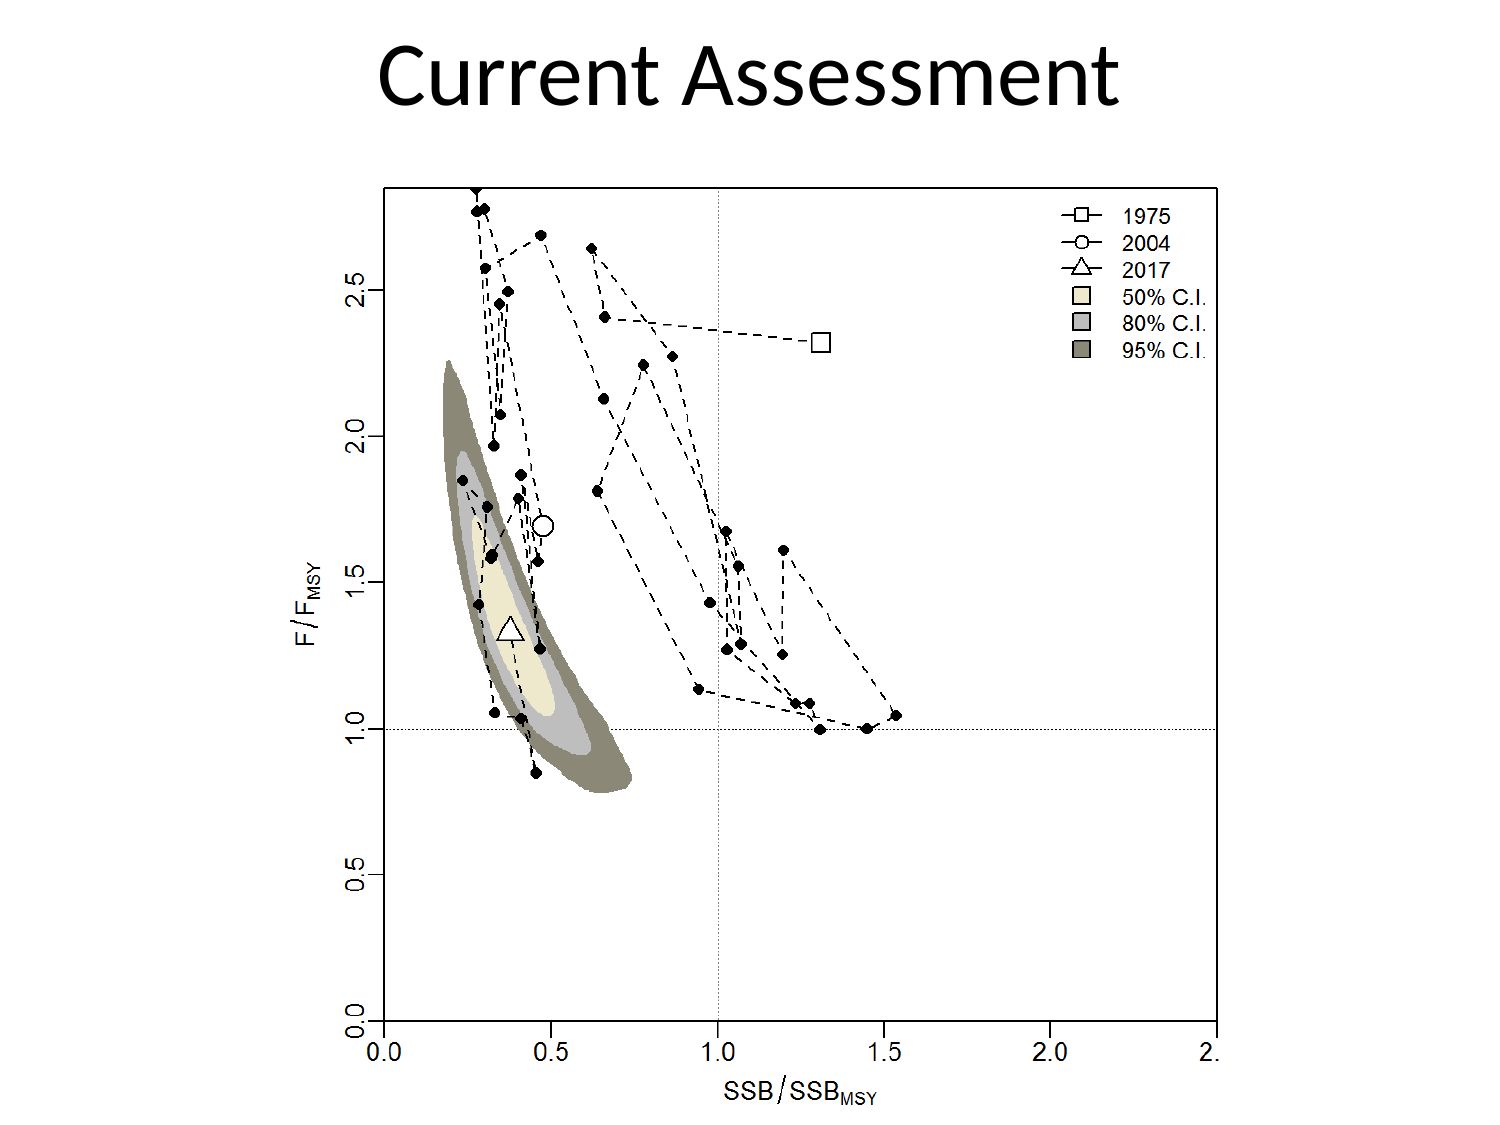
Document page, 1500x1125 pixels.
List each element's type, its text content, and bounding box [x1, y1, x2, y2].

title Current Assessment [75, 0, 1425, 138]
picture [280, 185, 1220, 1125]
